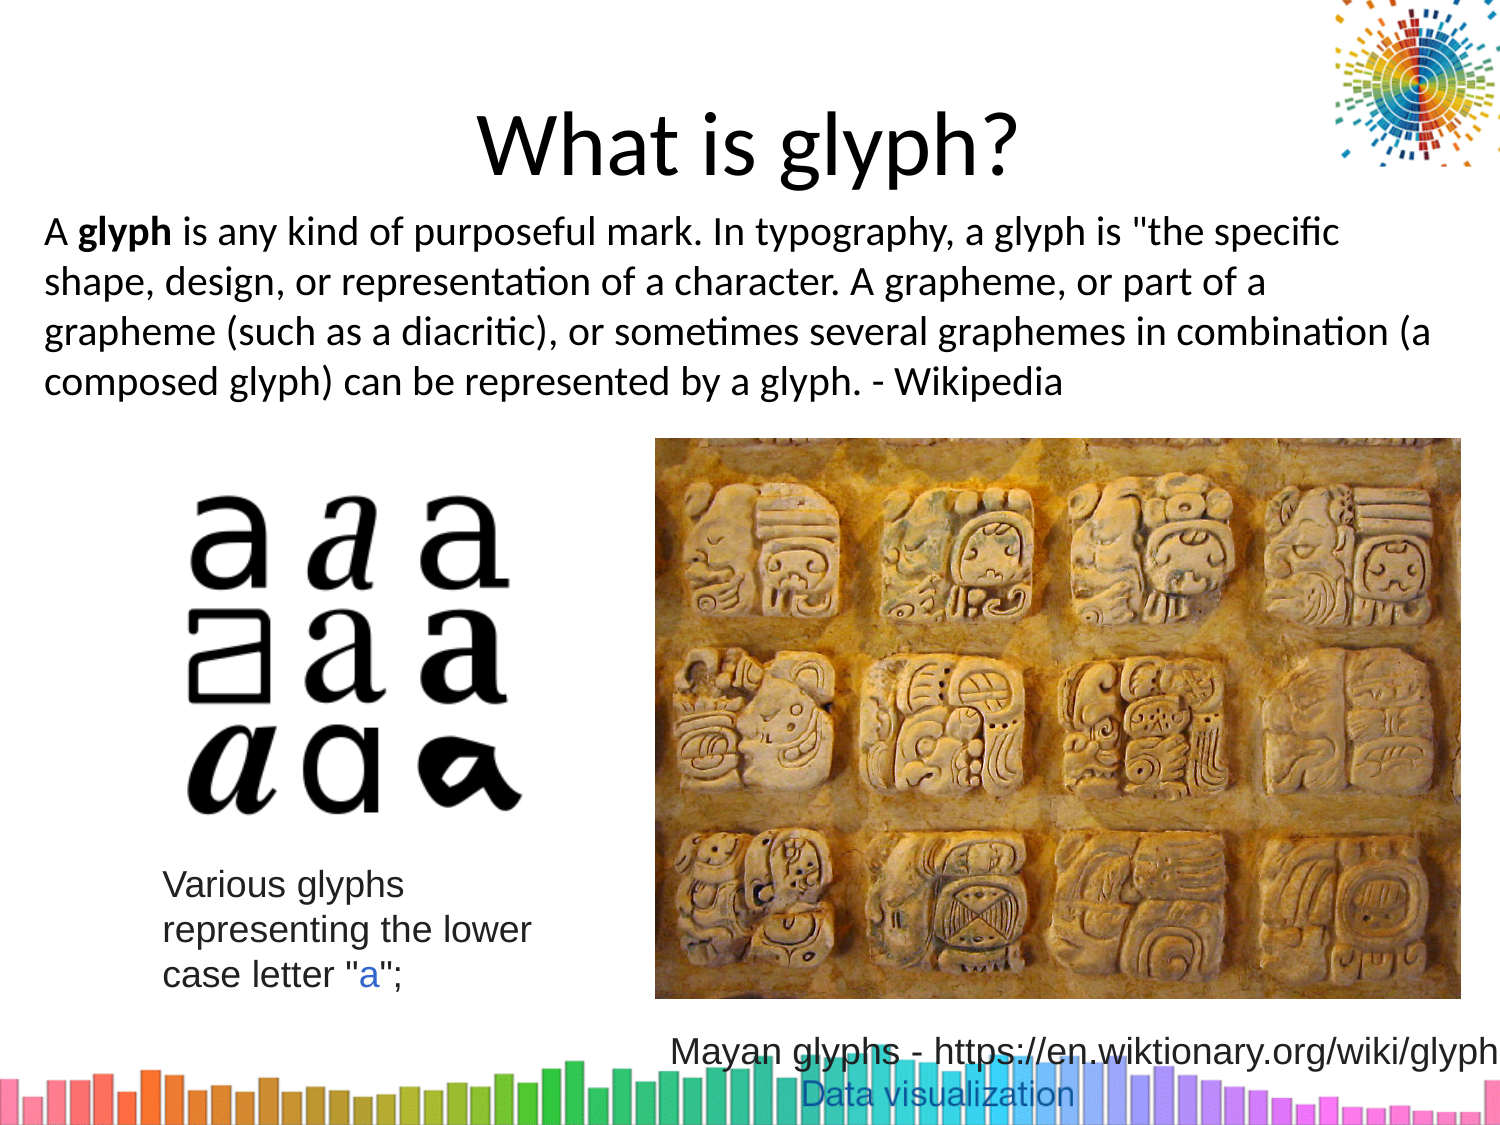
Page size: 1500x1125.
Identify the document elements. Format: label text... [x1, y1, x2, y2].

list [655, 437, 1461, 999]
text_box A glyph is any kind of purposeful mark. In typography, a glyph is "the specific shape, design, or representation of a character. A grapheme, or part of a grapheme (such as a diacritic), or sometimes several graphemes in combination (a composed glyph) can be represented by a glyph. - Wikipedia [29, 196, 1447, 412]
picture [0, 0, 1500, 1125]
title What is glyph? [75, 45, 1425, 196]
text_box Various glyphs representing the lower case letter "a"; [147, 852, 563, 1003]
text_box Mayan glyphs - https://en.wiktionary.org/wiki/glyph [655, 1019, 1500, 1079]
